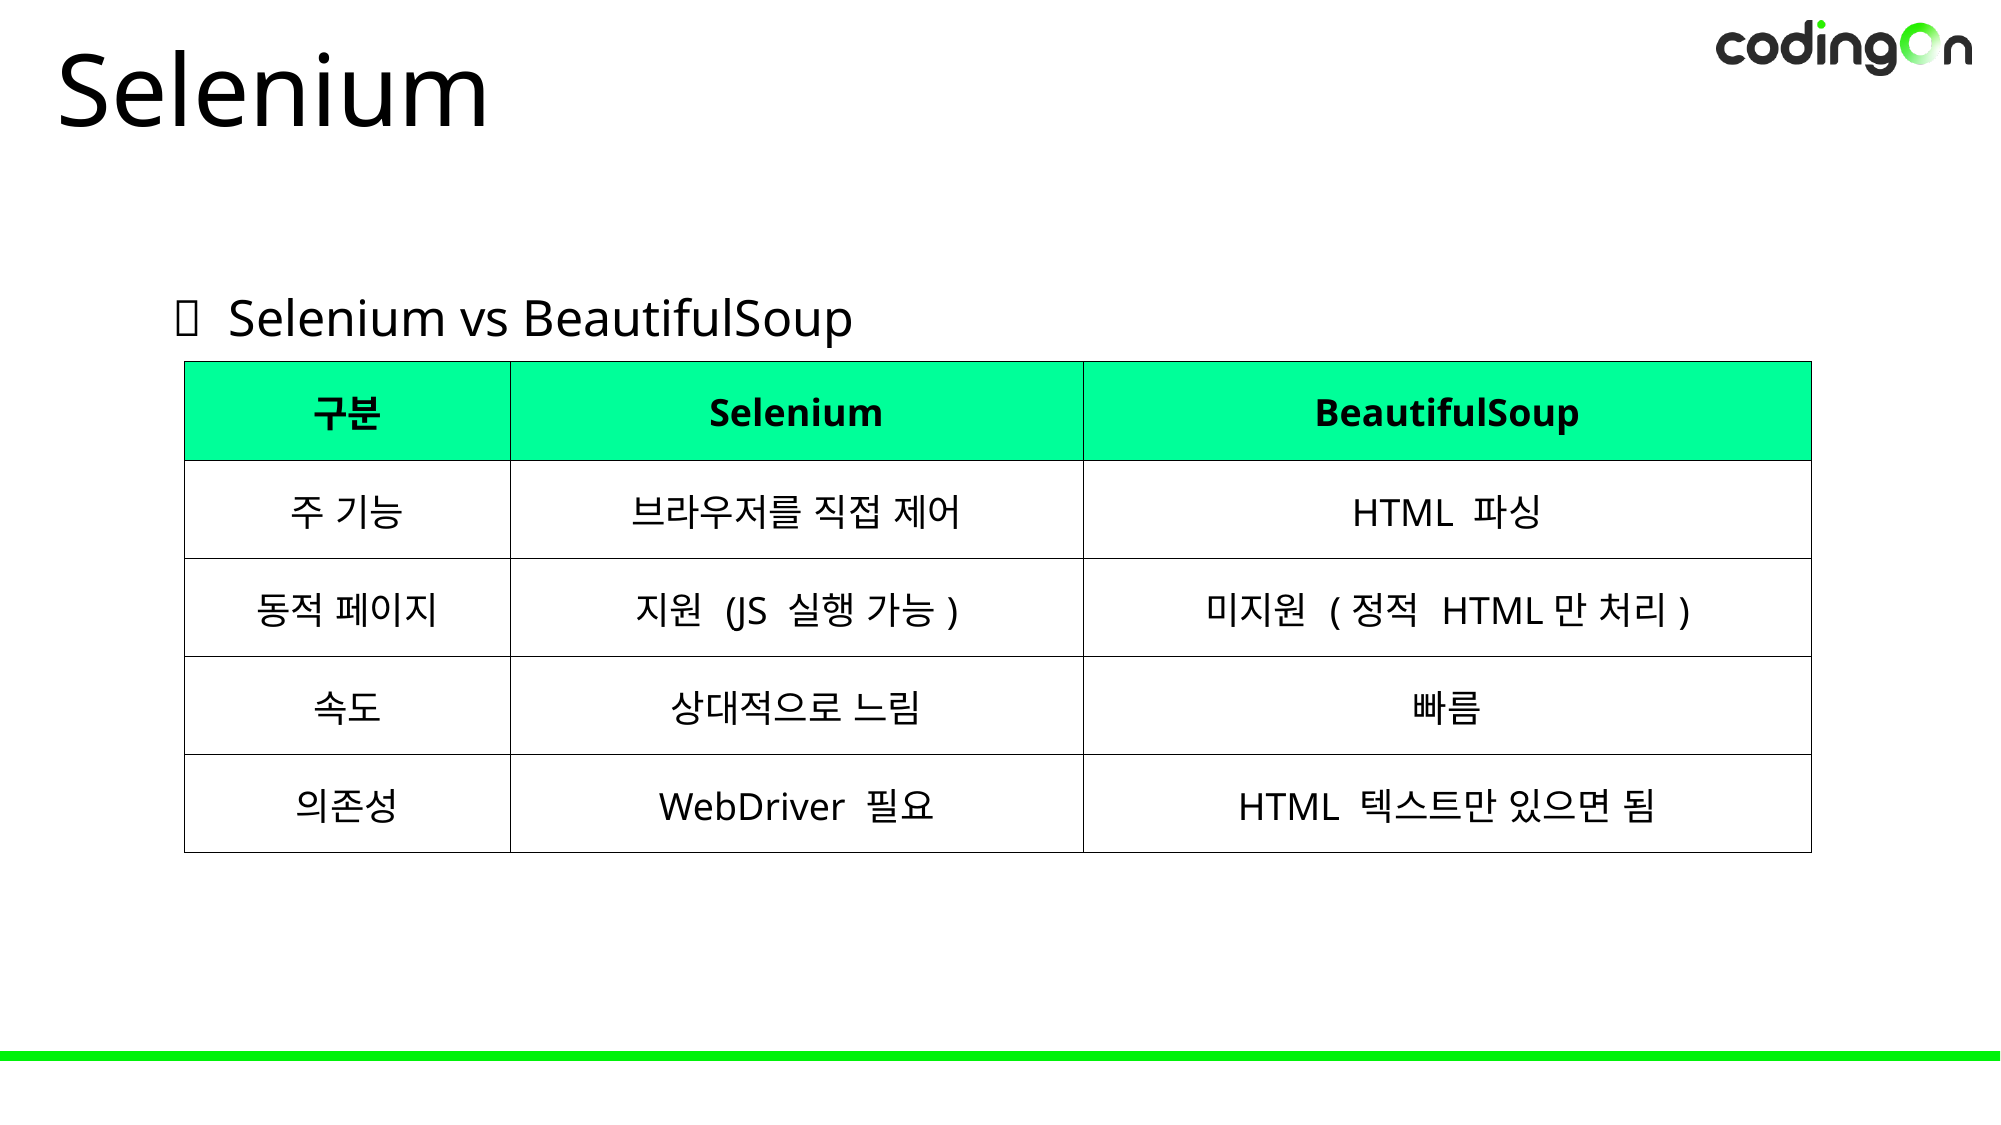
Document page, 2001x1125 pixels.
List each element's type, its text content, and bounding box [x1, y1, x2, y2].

table_cell 상대적으로 느림 [511, 657, 1083, 754]
table_cell 지원 (JS 실행 가능) [511, 559, 1083, 656]
table_cell HTML 파싱 [1084, 461, 1811, 558]
title Selenium [41, 0, 1767, 188]
table_header 구분 [185, 362, 510, 460]
table_cell 동적 페이지 [185, 559, 510, 656]
text_box ✅ Selenium vs BeautifulSoup [158, 248, 1162, 354]
table_cell 빠름 [1084, 657, 1811, 754]
table_cell 속도 [185, 657, 510, 754]
table_header BeautifulSoup [1084, 362, 1811, 460]
table_cell 브라우저를 직접 제어 [511, 461, 1083, 558]
table_cell WebDriver 필요 [511, 755, 1083, 852]
table_header Selenium [511, 362, 1083, 460]
table_cell 미지원 (정적 HTML만 처리) [1084, 559, 1811, 656]
table_cell 의존성 [185, 755, 510, 852]
table_cell HTML 텍스트만 있으면 됨 [1084, 755, 1811, 852]
picture [1767, 20, 1972, 76]
table_cell 주 기능 [185, 461, 510, 558]
